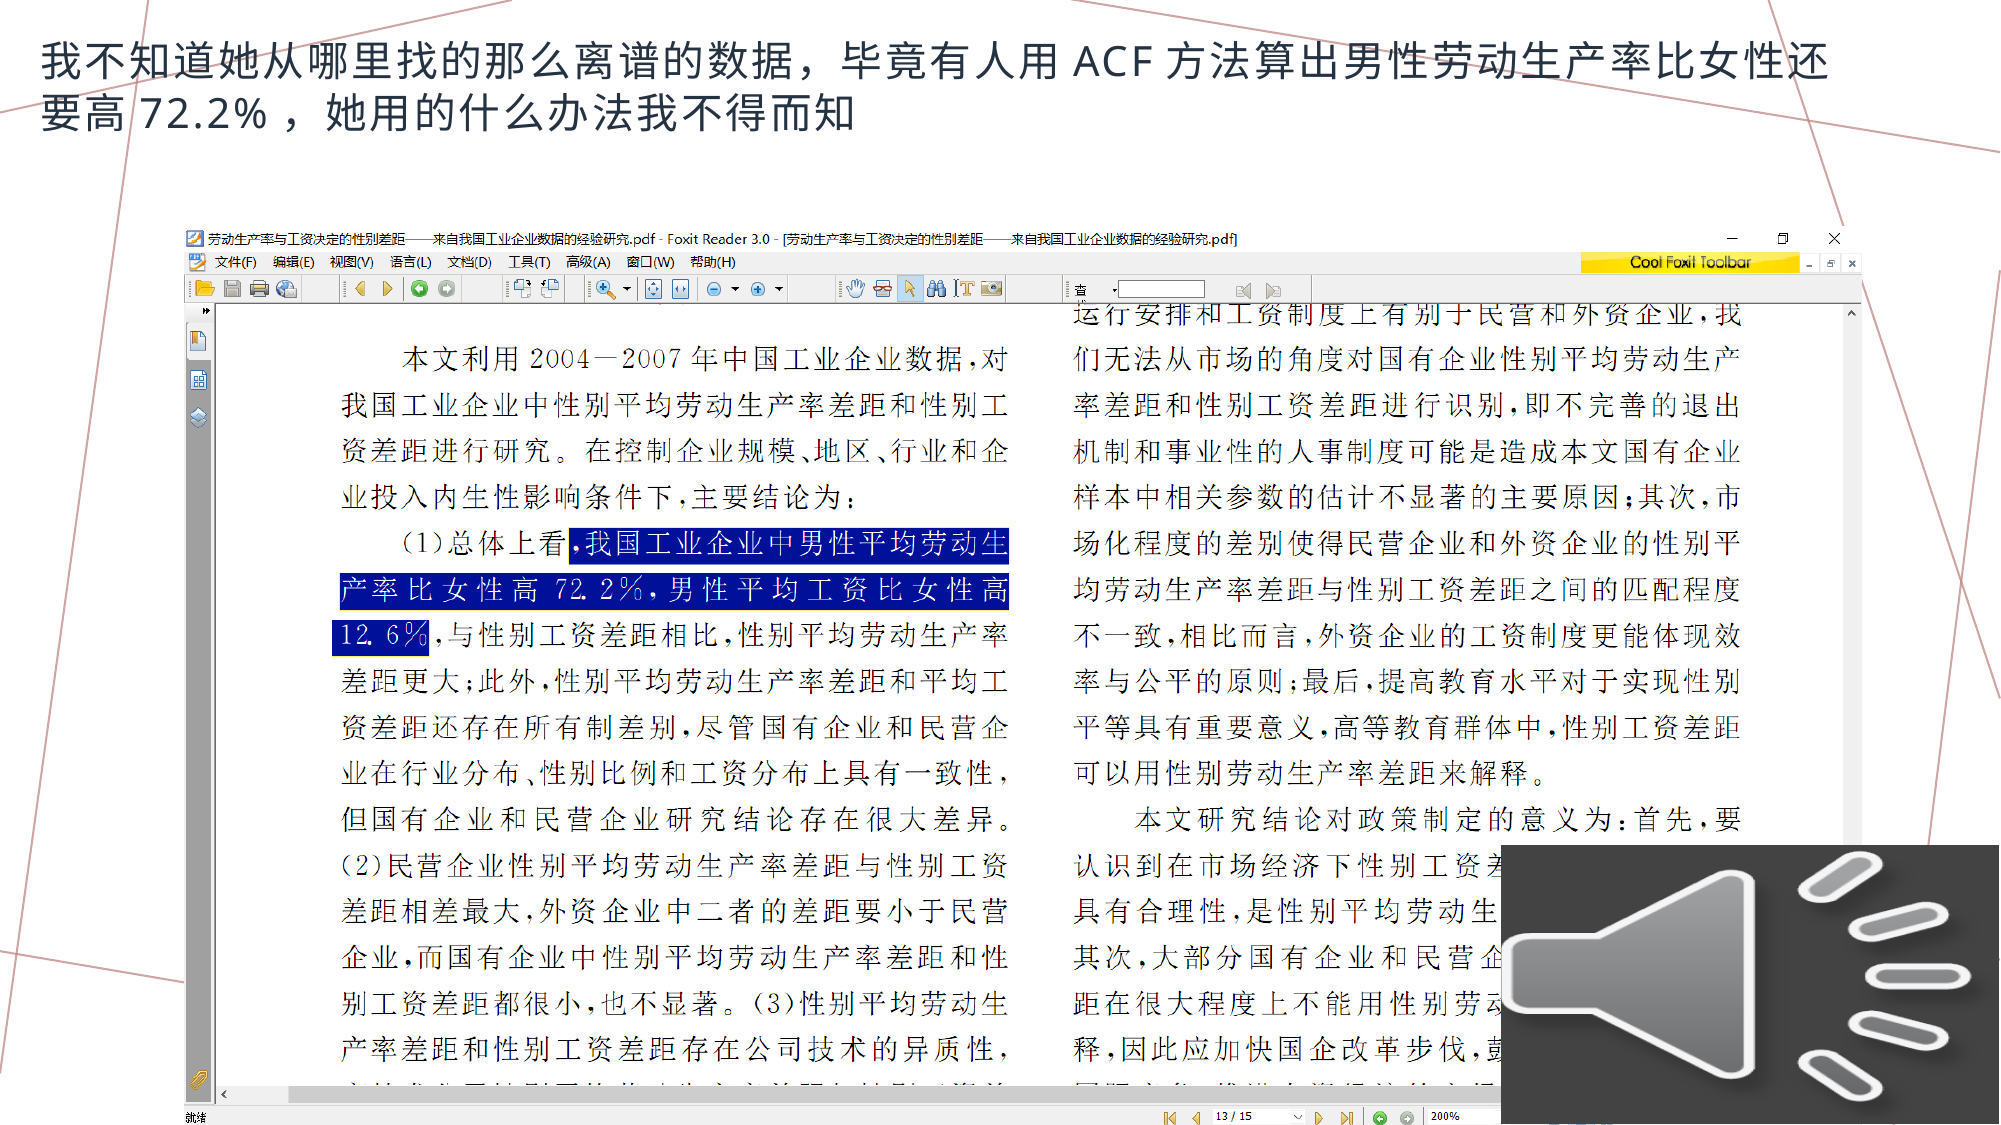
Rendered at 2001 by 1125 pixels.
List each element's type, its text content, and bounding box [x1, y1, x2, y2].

picture [184, 226, 2000, 1125]
title 我不知道她从哪里找的那么离谱的数据，毕竟有人用ACF方法算出男性劳动生产率比女性还要高72.2%，她用的什么办法我不得而知 [22, 25, 1862, 141]
